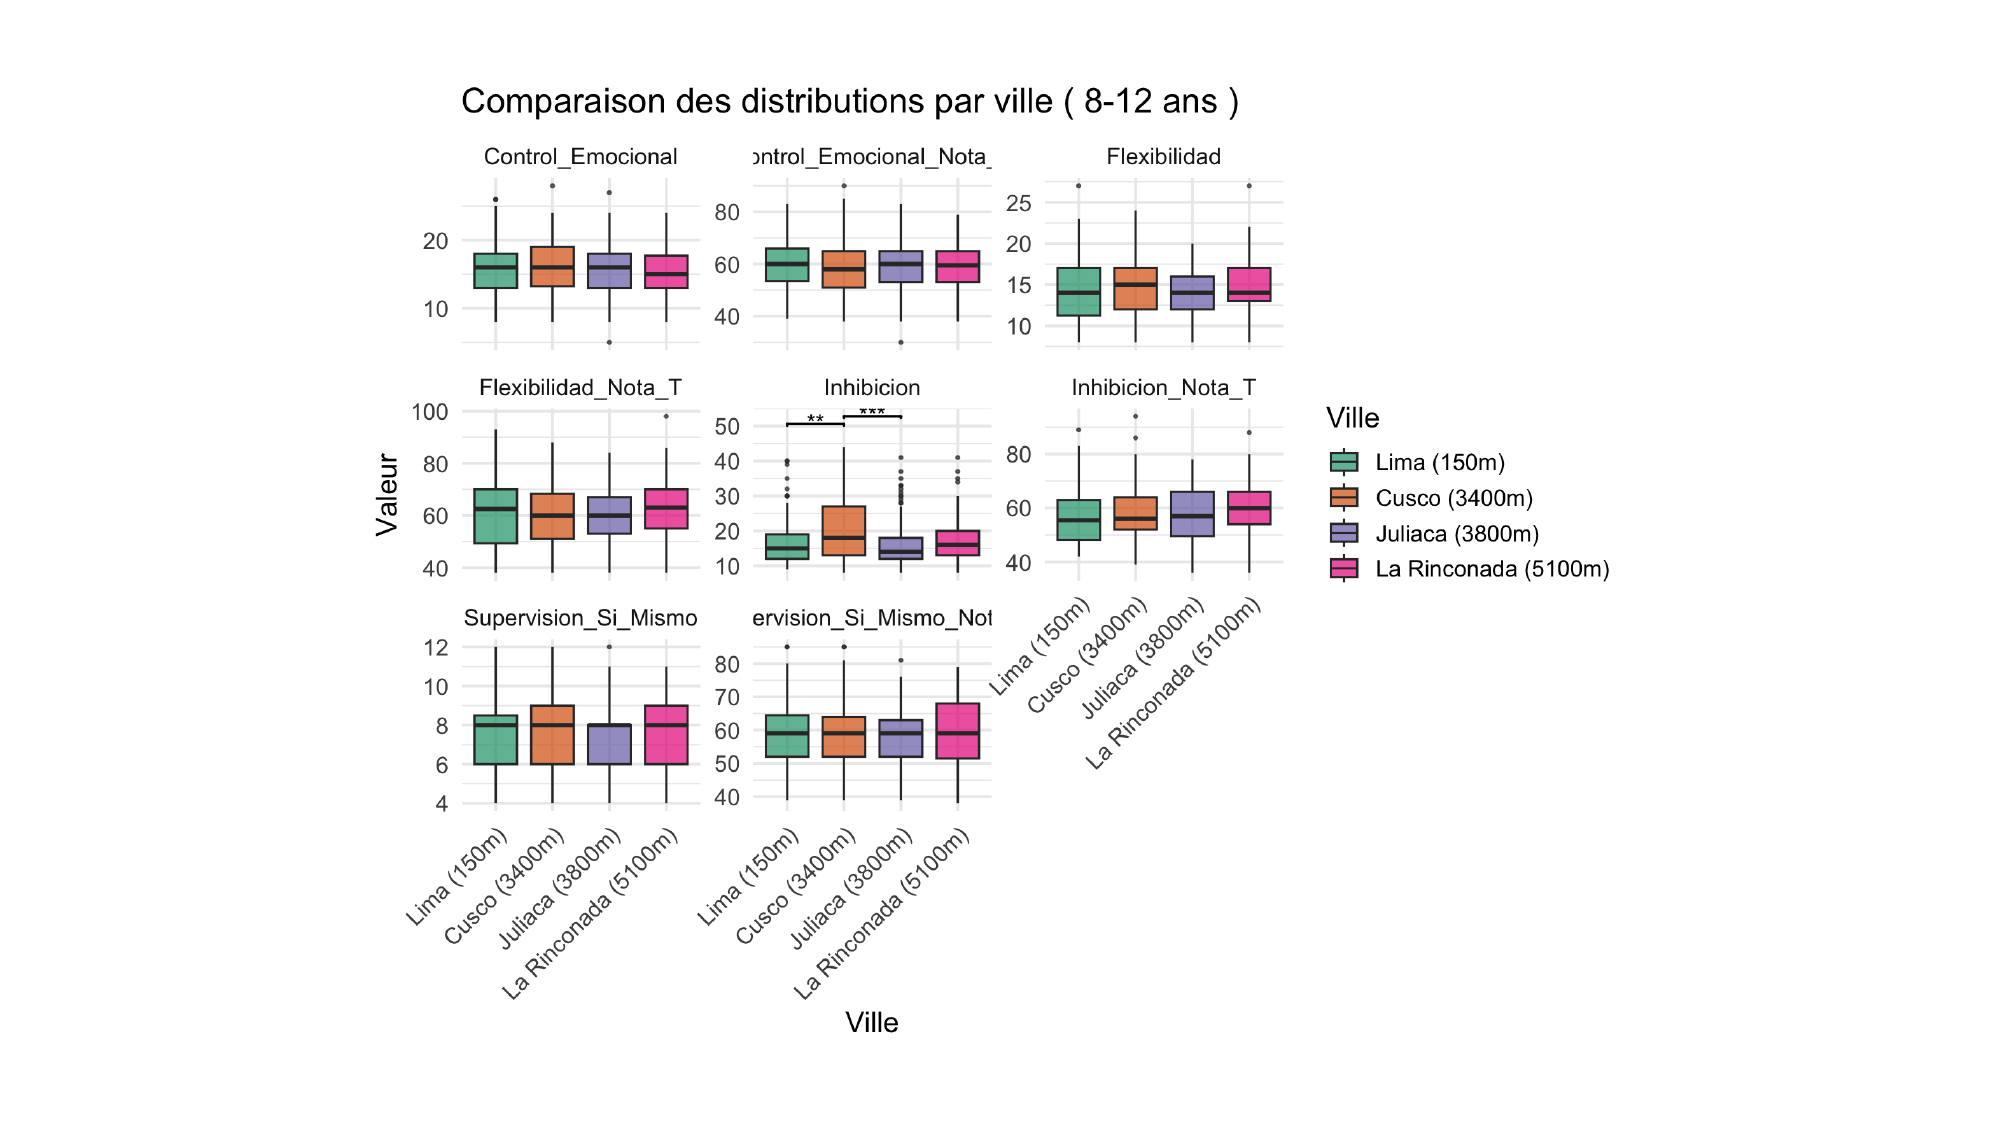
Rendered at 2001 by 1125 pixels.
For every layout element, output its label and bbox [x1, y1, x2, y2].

picture [361, 72, 1638, 1053]
